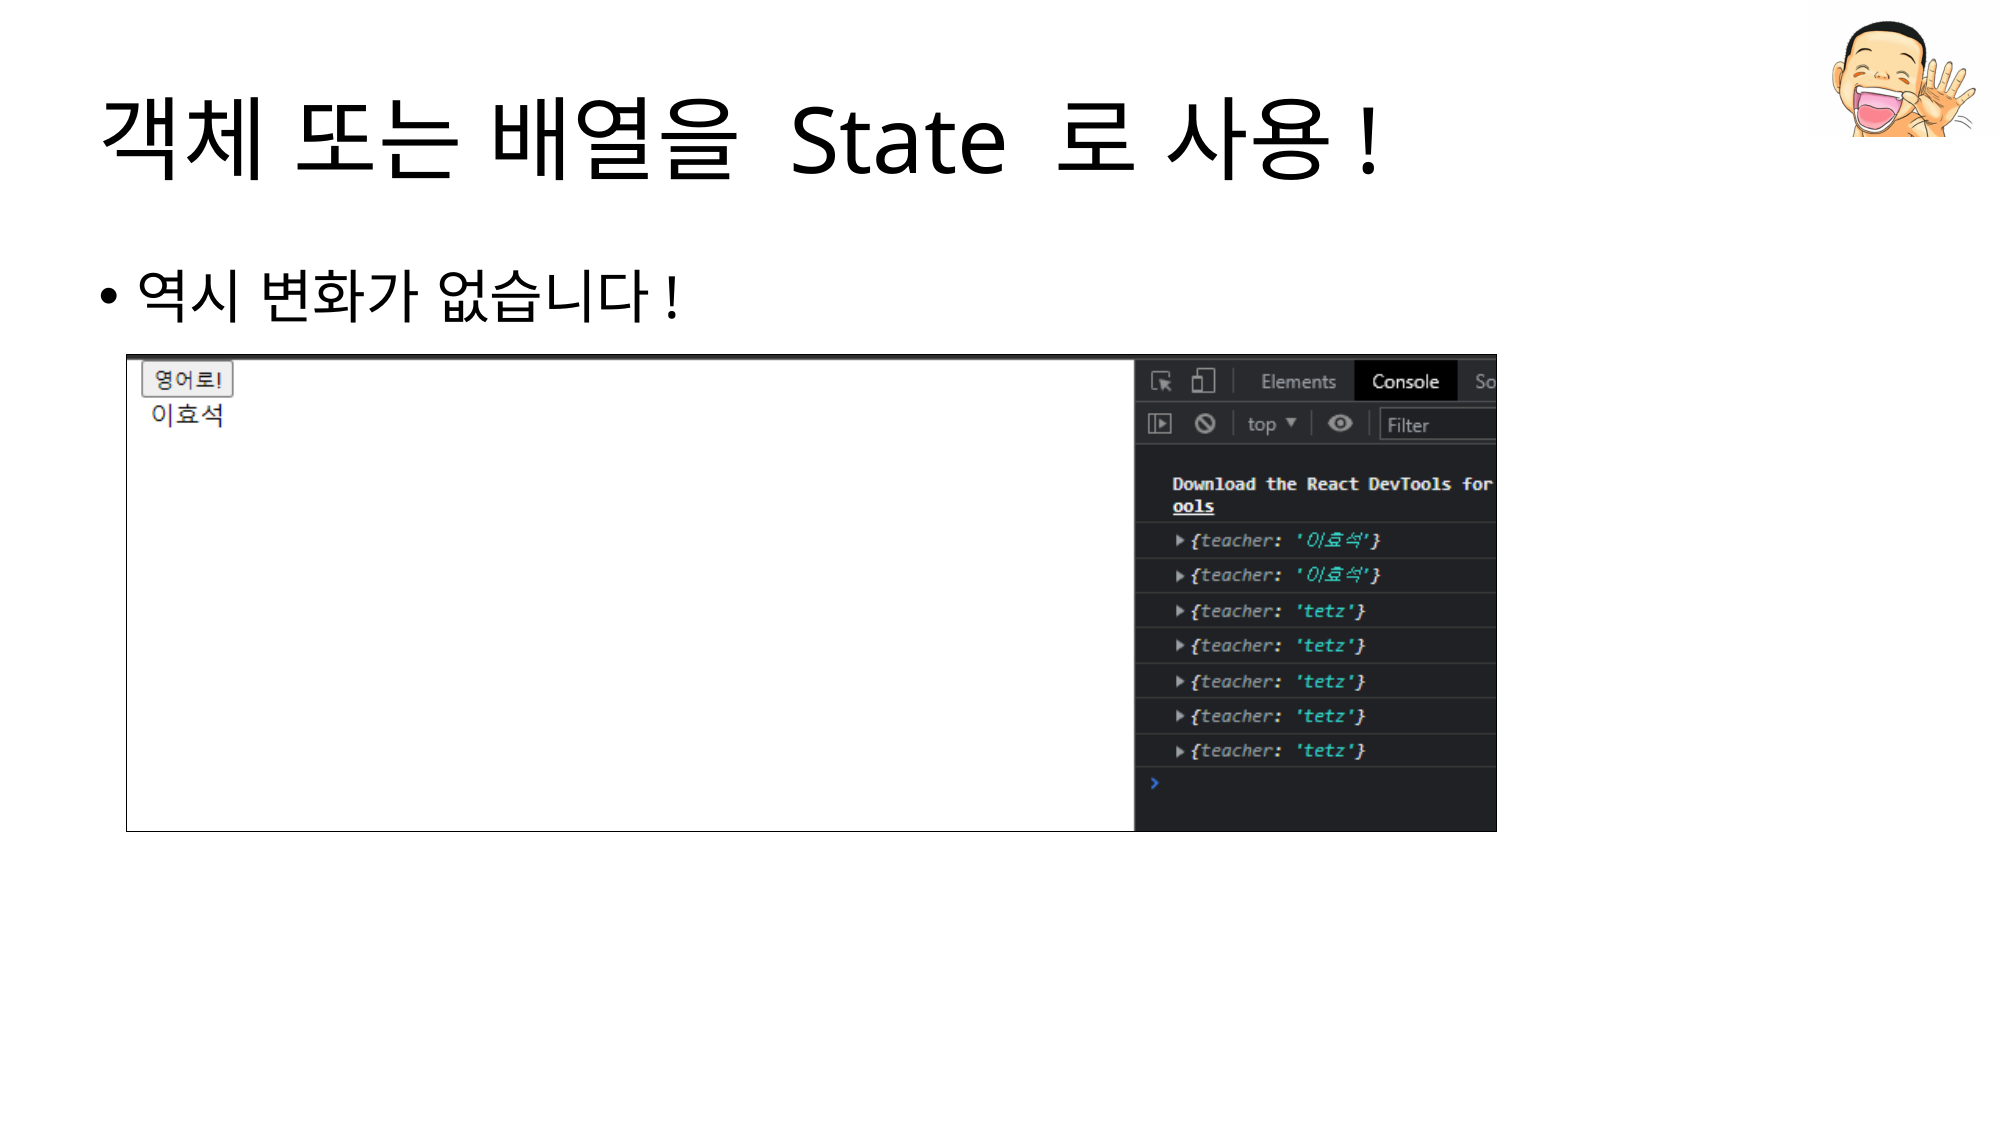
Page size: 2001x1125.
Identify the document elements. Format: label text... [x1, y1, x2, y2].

list 역시 변화가 없습니다! [83, 217, 1931, 1125]
picture [126, 354, 1497, 832]
title 객체 또는 배열을 State 로 사용! [83, 0, 1931, 217]
picture [1931, 0, 2000, 137]
